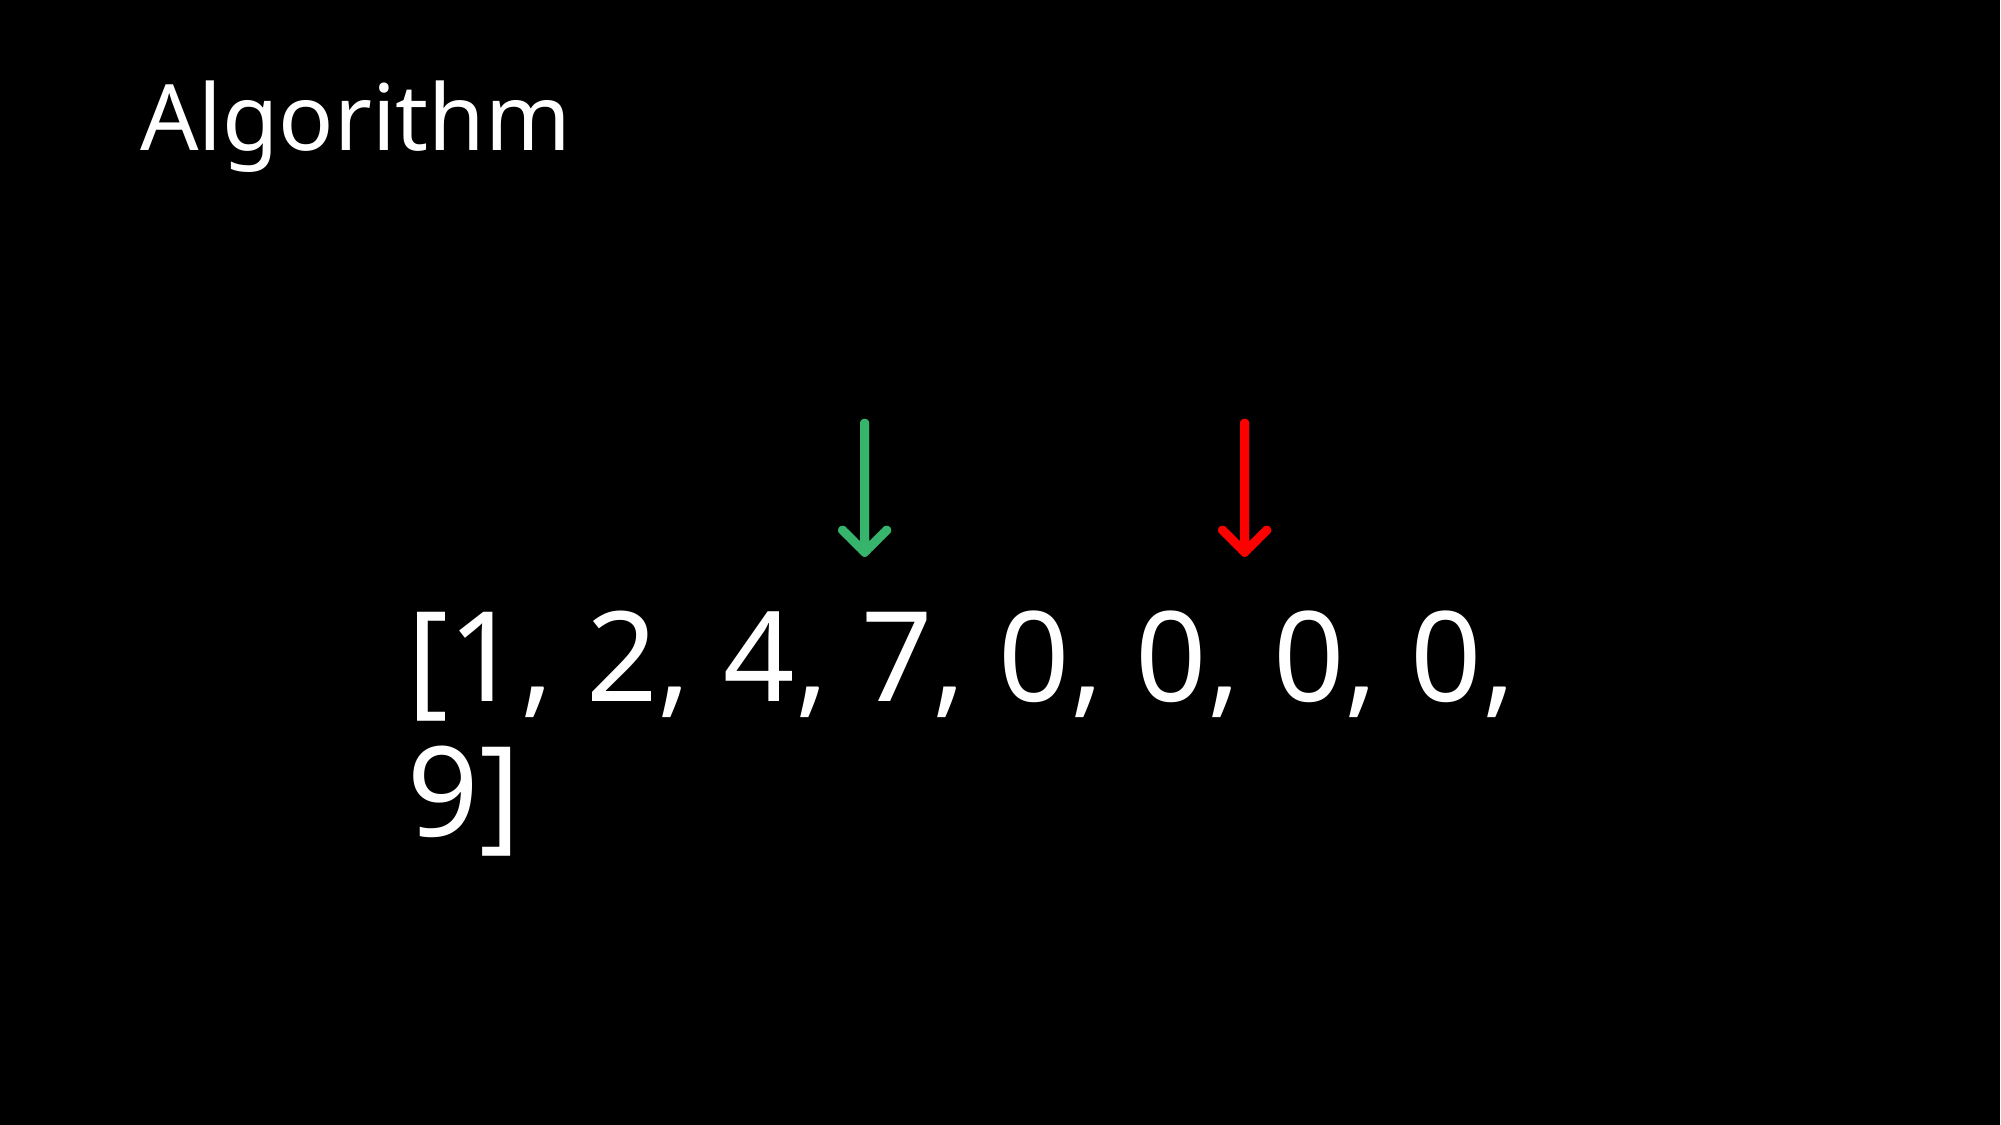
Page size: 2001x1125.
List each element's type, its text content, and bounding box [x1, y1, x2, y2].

title Algorithm [125, 63, 1625, 272]
picture [1169, 412, 1320, 563]
list [1, 2, 4, 7, 0, 0, 0, 0, 9] [392, 586, 1608, 794]
picture [789, 412, 940, 563]
